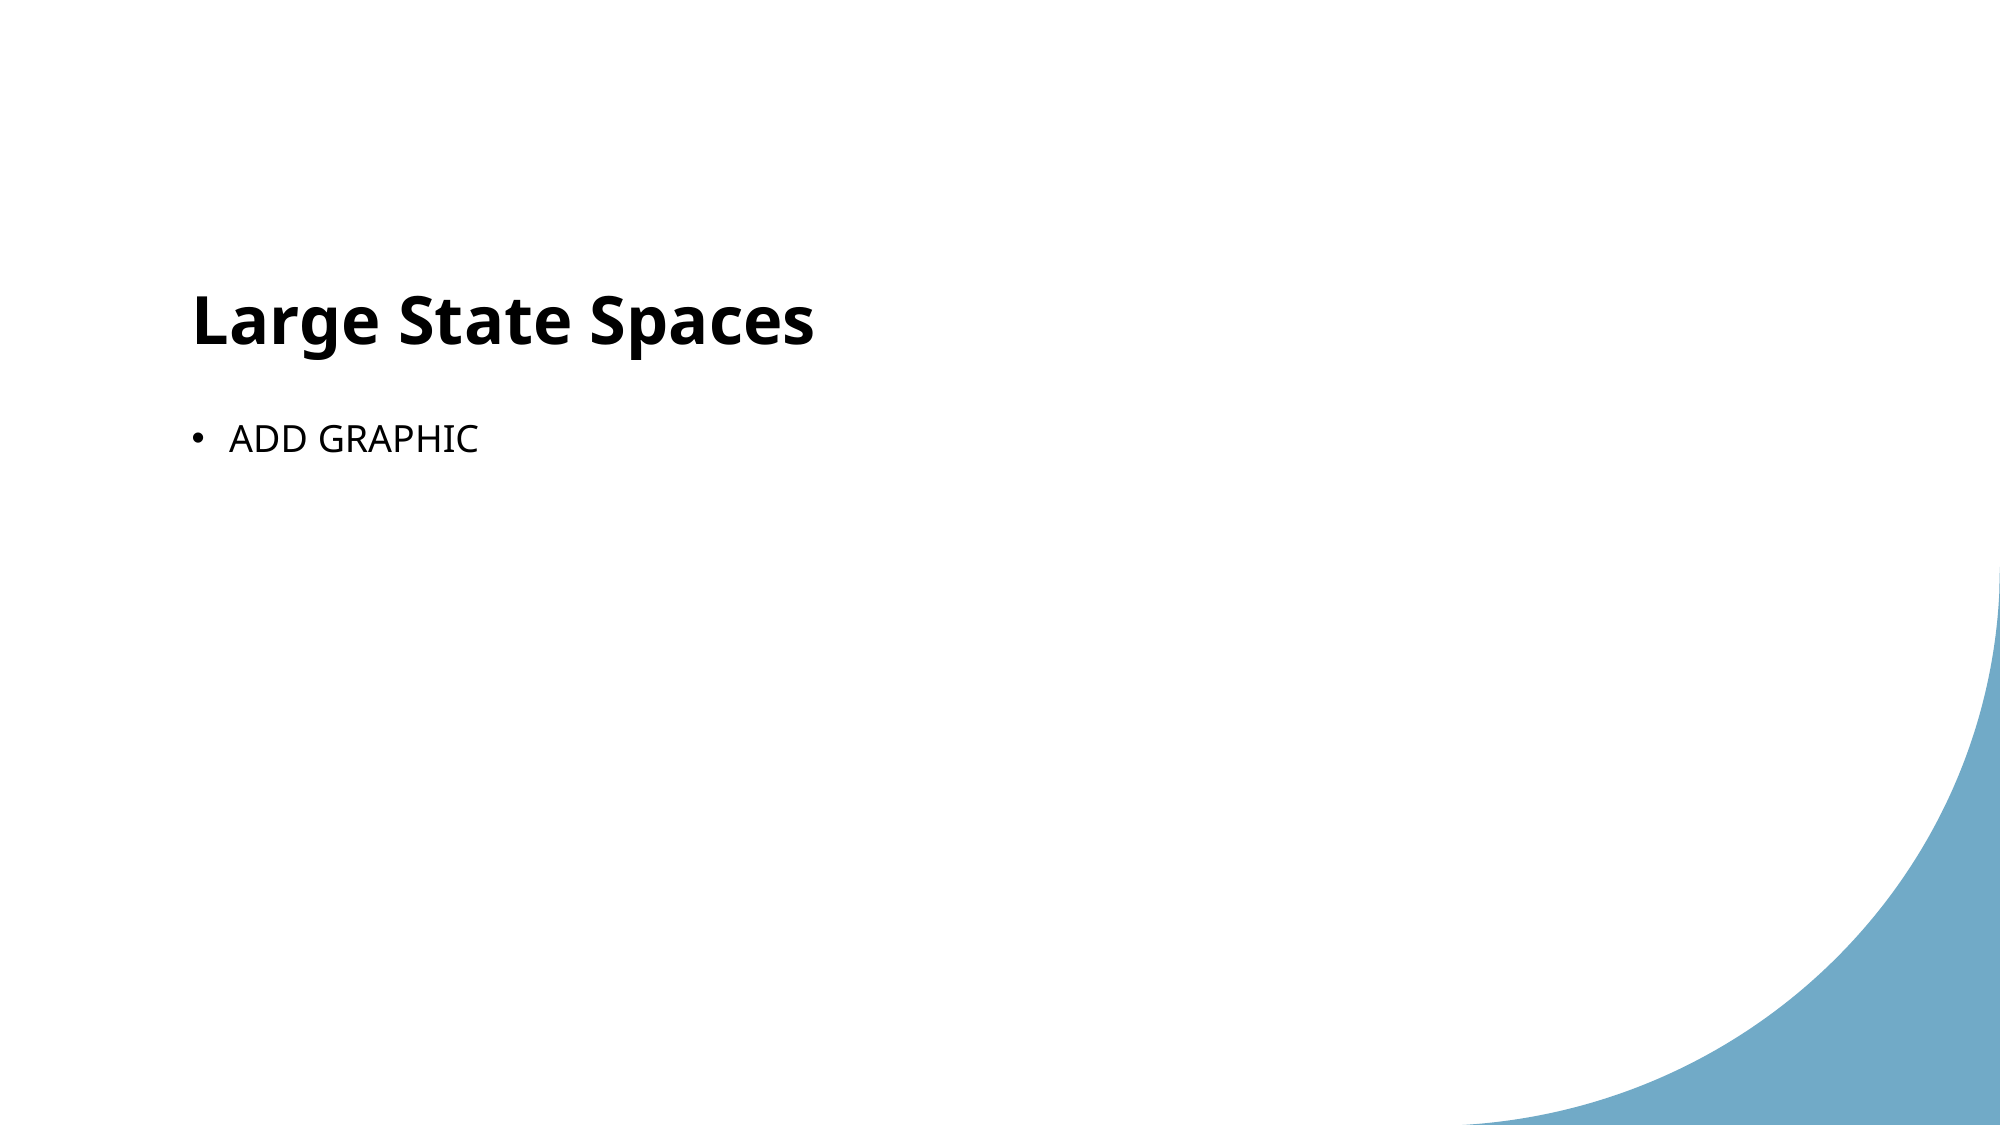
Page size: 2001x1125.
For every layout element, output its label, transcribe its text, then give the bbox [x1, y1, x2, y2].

title Large State Spaces [176, 118, 1809, 366]
list ADD GRAPHIC [176, 398, 1809, 975]
